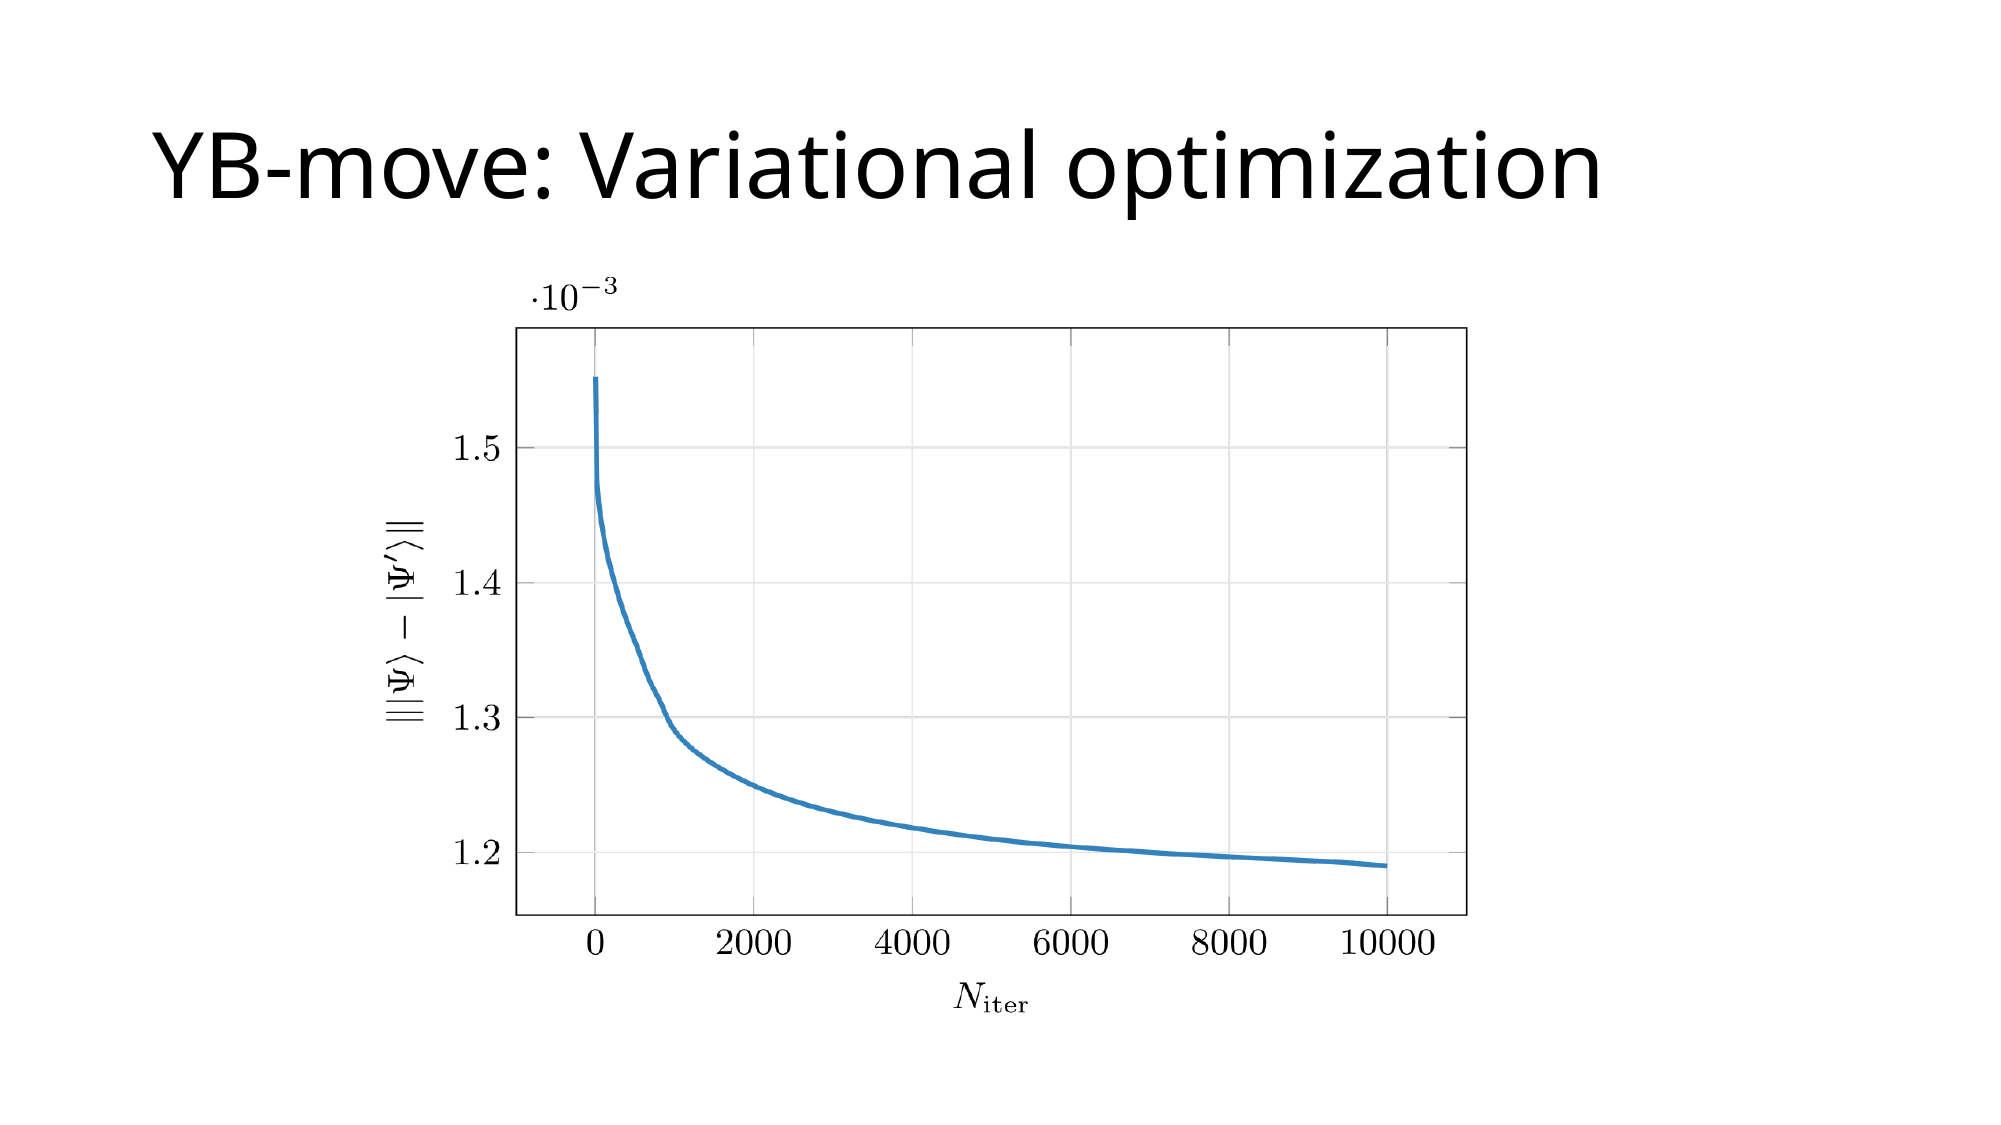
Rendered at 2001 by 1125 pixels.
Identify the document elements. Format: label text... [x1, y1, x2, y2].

title YB-move: Variational optimization [137, 59, 1863, 278]
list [369, 276, 1469, 1027]
